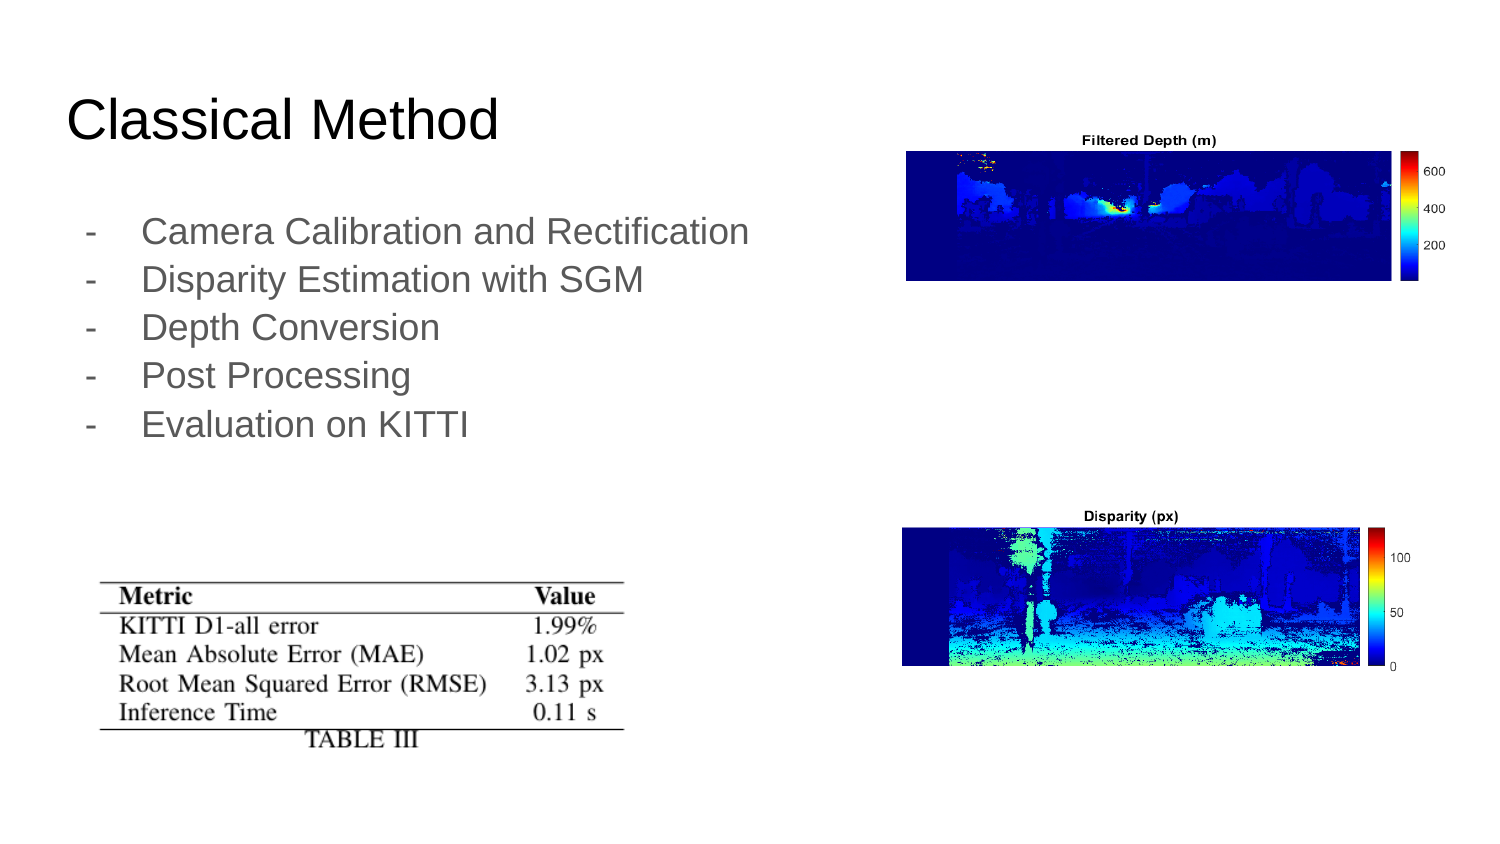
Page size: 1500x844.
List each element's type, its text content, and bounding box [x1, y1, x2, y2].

title Classical Method [51, 72, 819, 167]
picture [50, 535, 654, 750]
picture [825, 0, 1500, 844]
list Camera Calibration and Rectification Disparity Estimation with SGM Depth Conversion Post Processing Evaluation on KITTI [51, 189, 820, 750]
